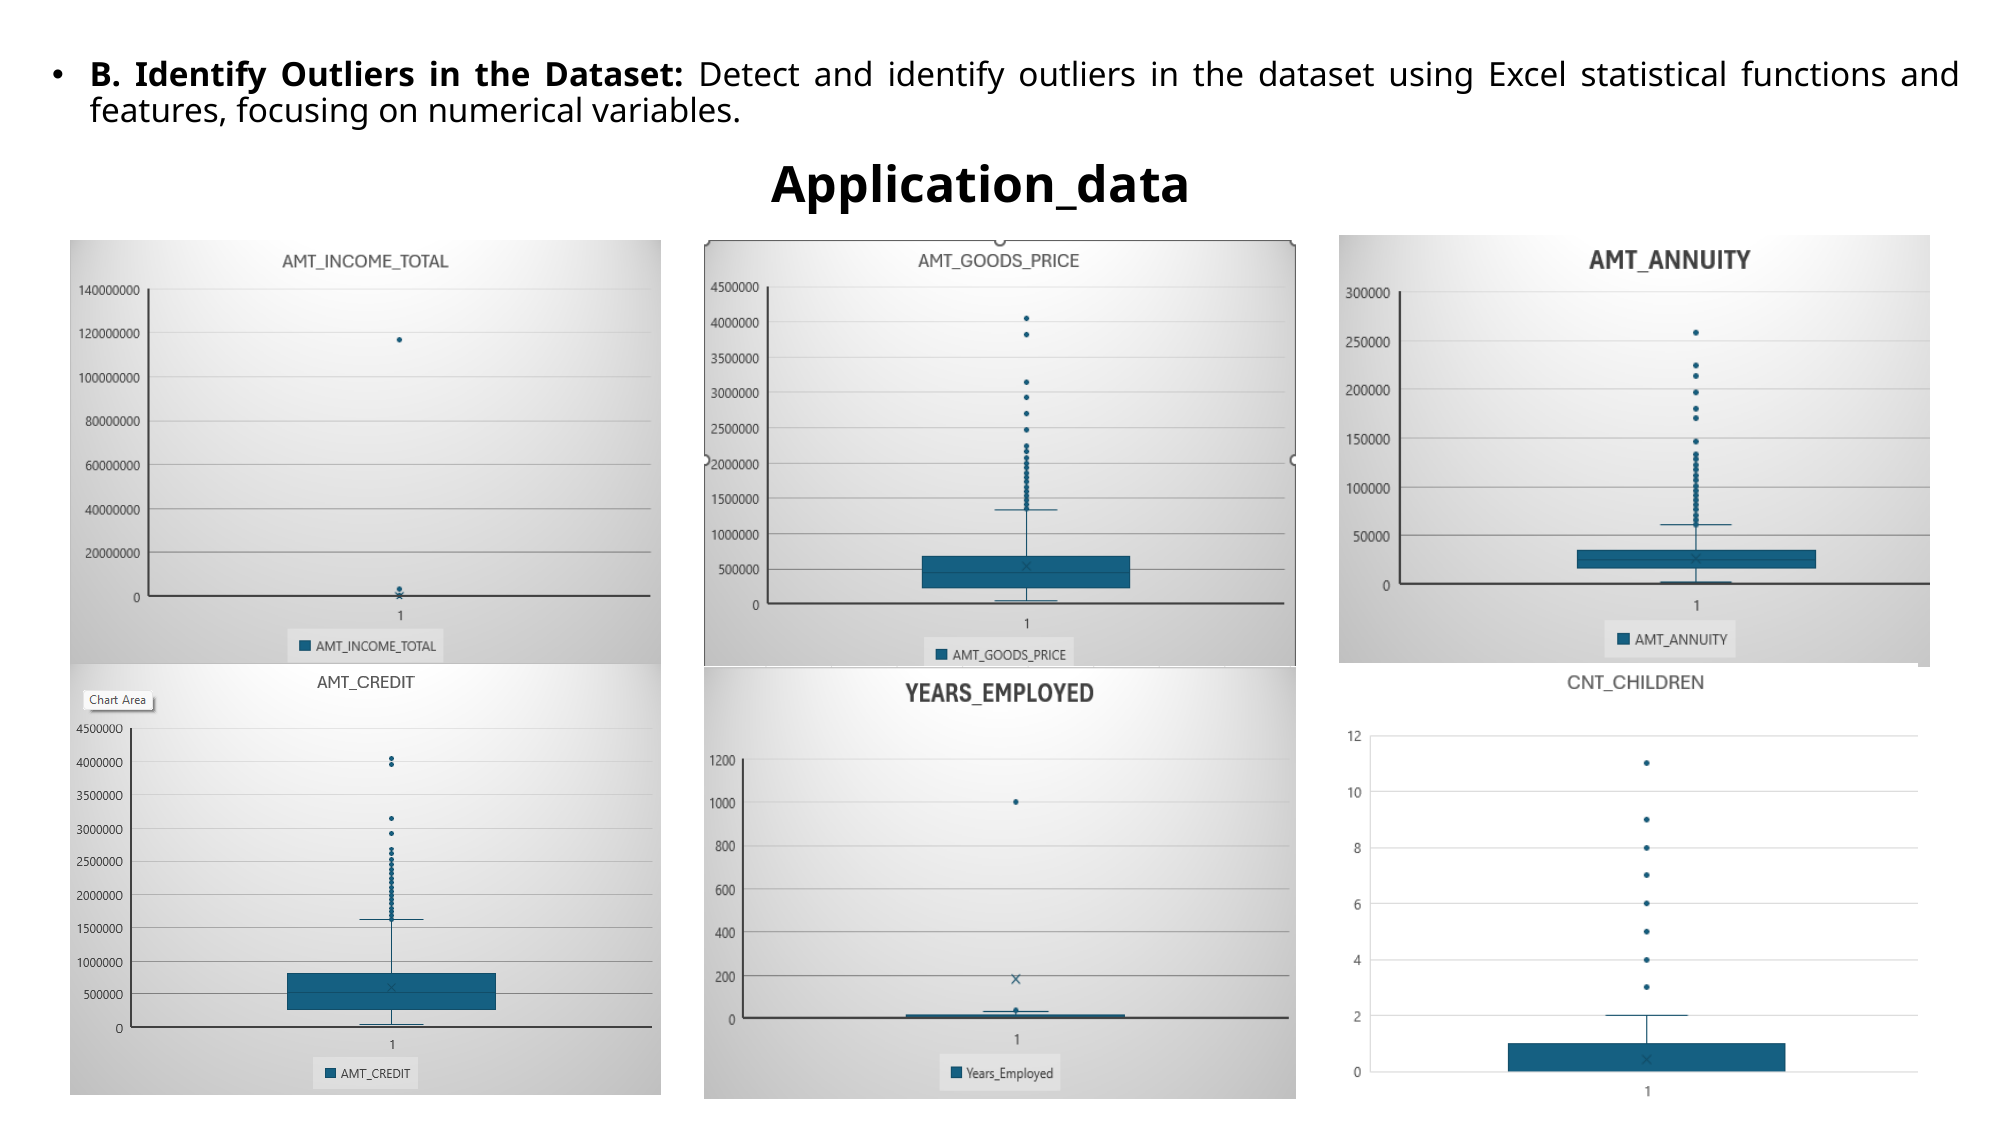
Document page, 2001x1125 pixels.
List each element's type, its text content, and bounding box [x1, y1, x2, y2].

list B. Identify Outliers in the Dataset: Detect and identify outliers in the dataset using Excel statistical functions and features, focusing on numerical variables. [37, 50, 1978, 179]
picture [704, 239, 1296, 1100]
picture [69, 239, 662, 1096]
picture [1338, 234, 1930, 1103]
text_box Application_data [11, 151, 1952, 280]
